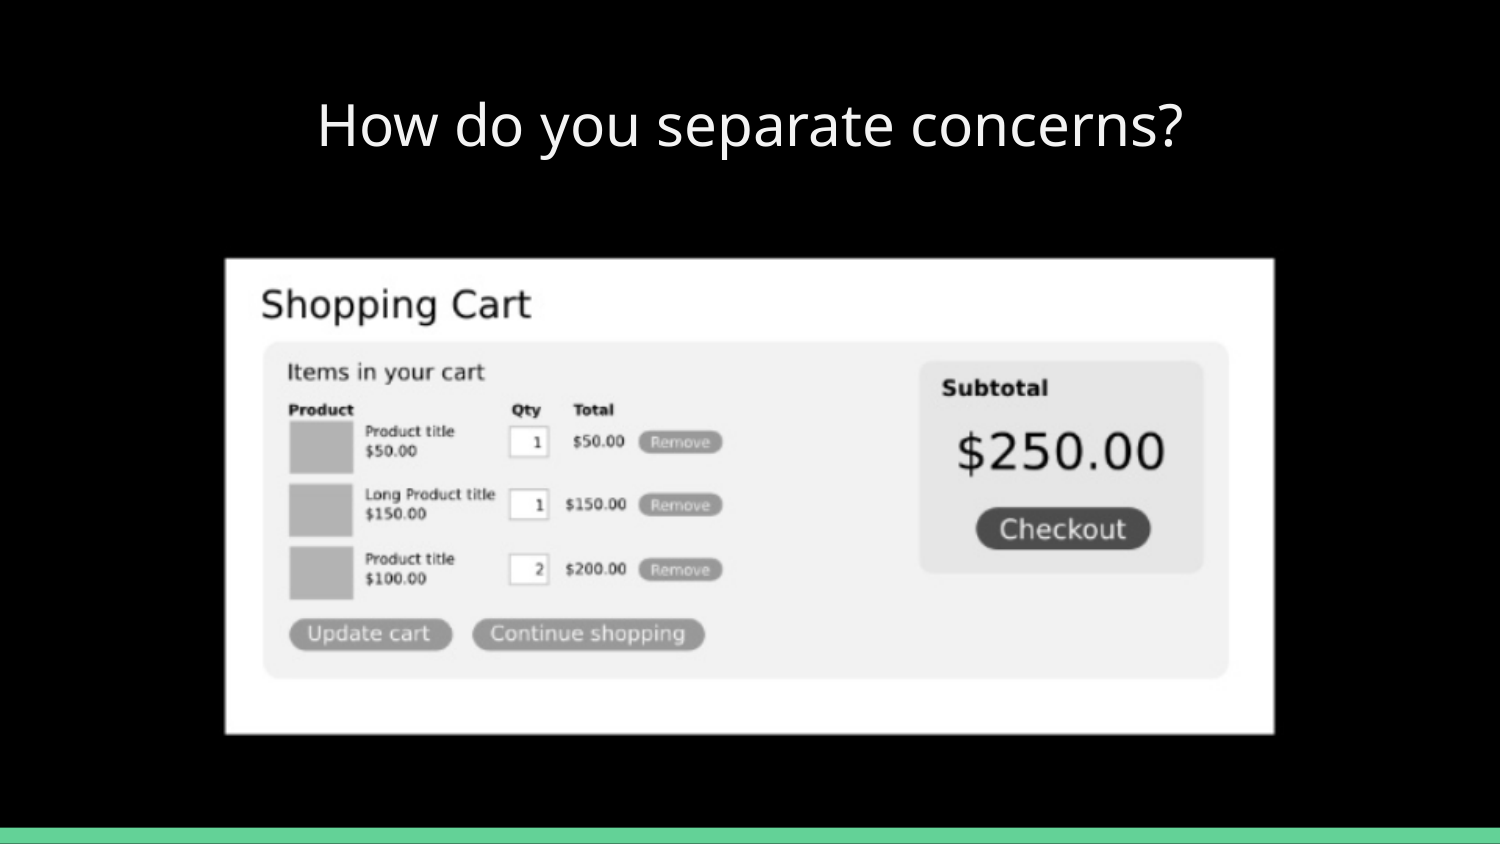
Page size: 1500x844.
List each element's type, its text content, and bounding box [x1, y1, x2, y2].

picture [216, 241, 1284, 747]
title How do you separate concerns? [51, 72, 1449, 167]
